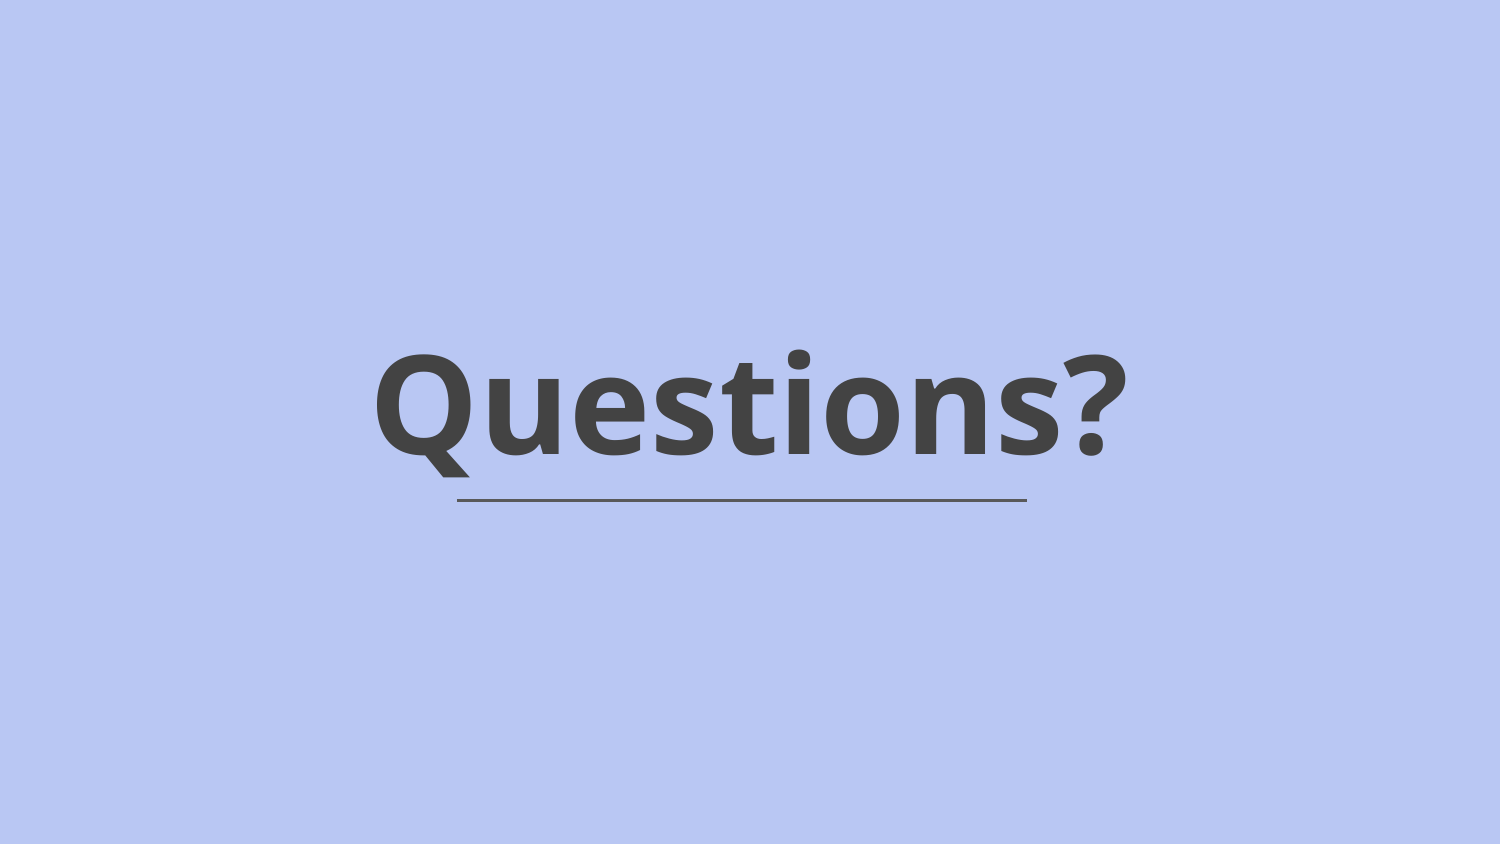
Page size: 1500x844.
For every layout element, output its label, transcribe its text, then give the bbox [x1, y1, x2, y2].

title Questions? [132, 301, 1368, 542]
